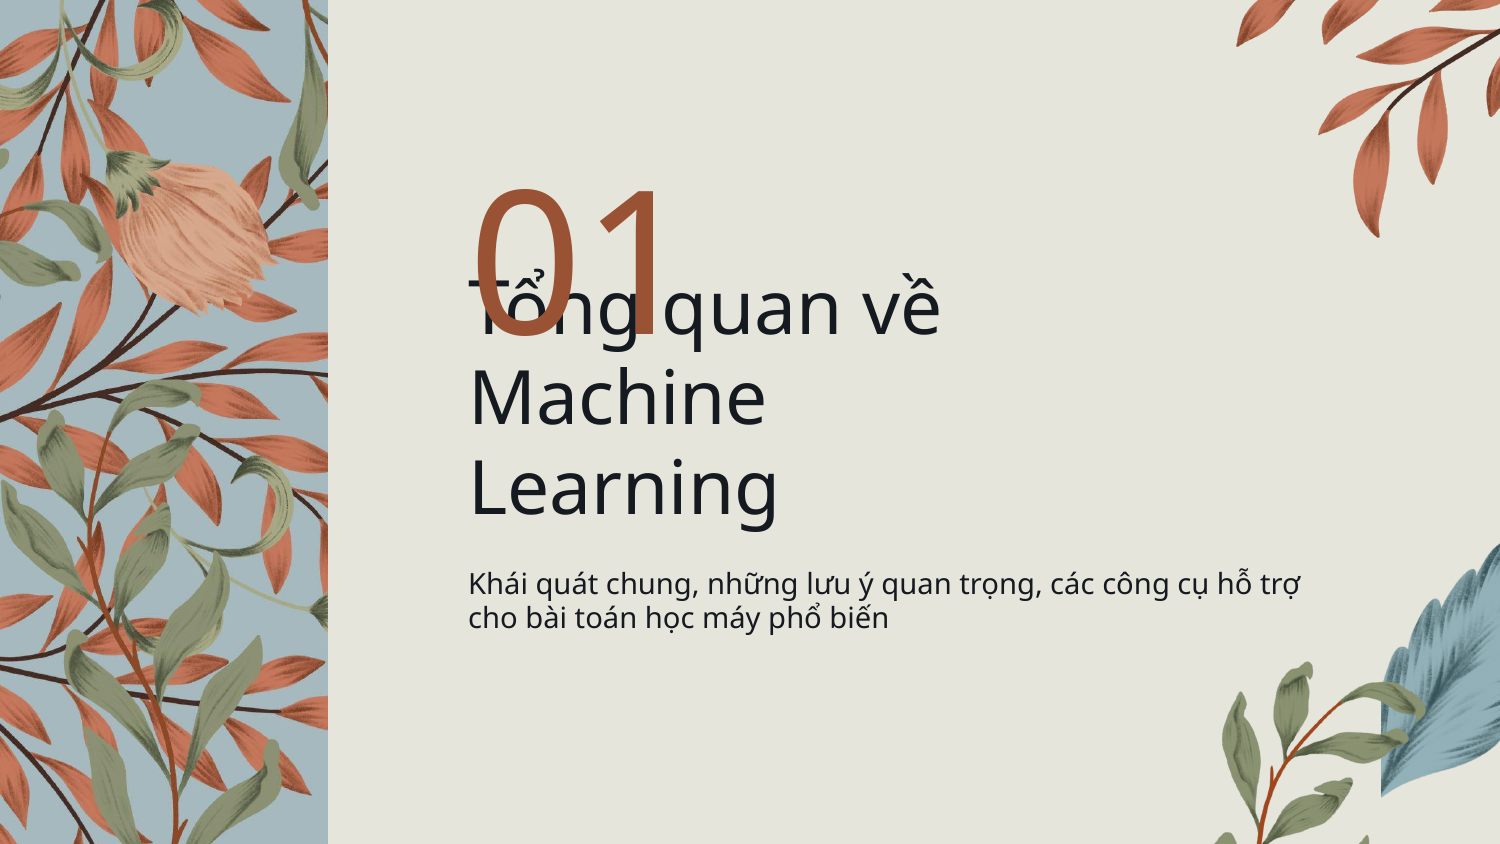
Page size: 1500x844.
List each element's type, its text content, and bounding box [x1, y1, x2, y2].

title Tổng quan về Machine Learning [453, 407, 1070, 545]
title 01 [453, 207, 750, 390]
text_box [1092, 0, 1500, 844]
picture [0, 0, 329, 844]
subtitle Khái quát chung, những lưu ý quan trọng, các công cụ hỗ trợ cho bài toán học máy phổ biến [453, 549, 1087, 625]
